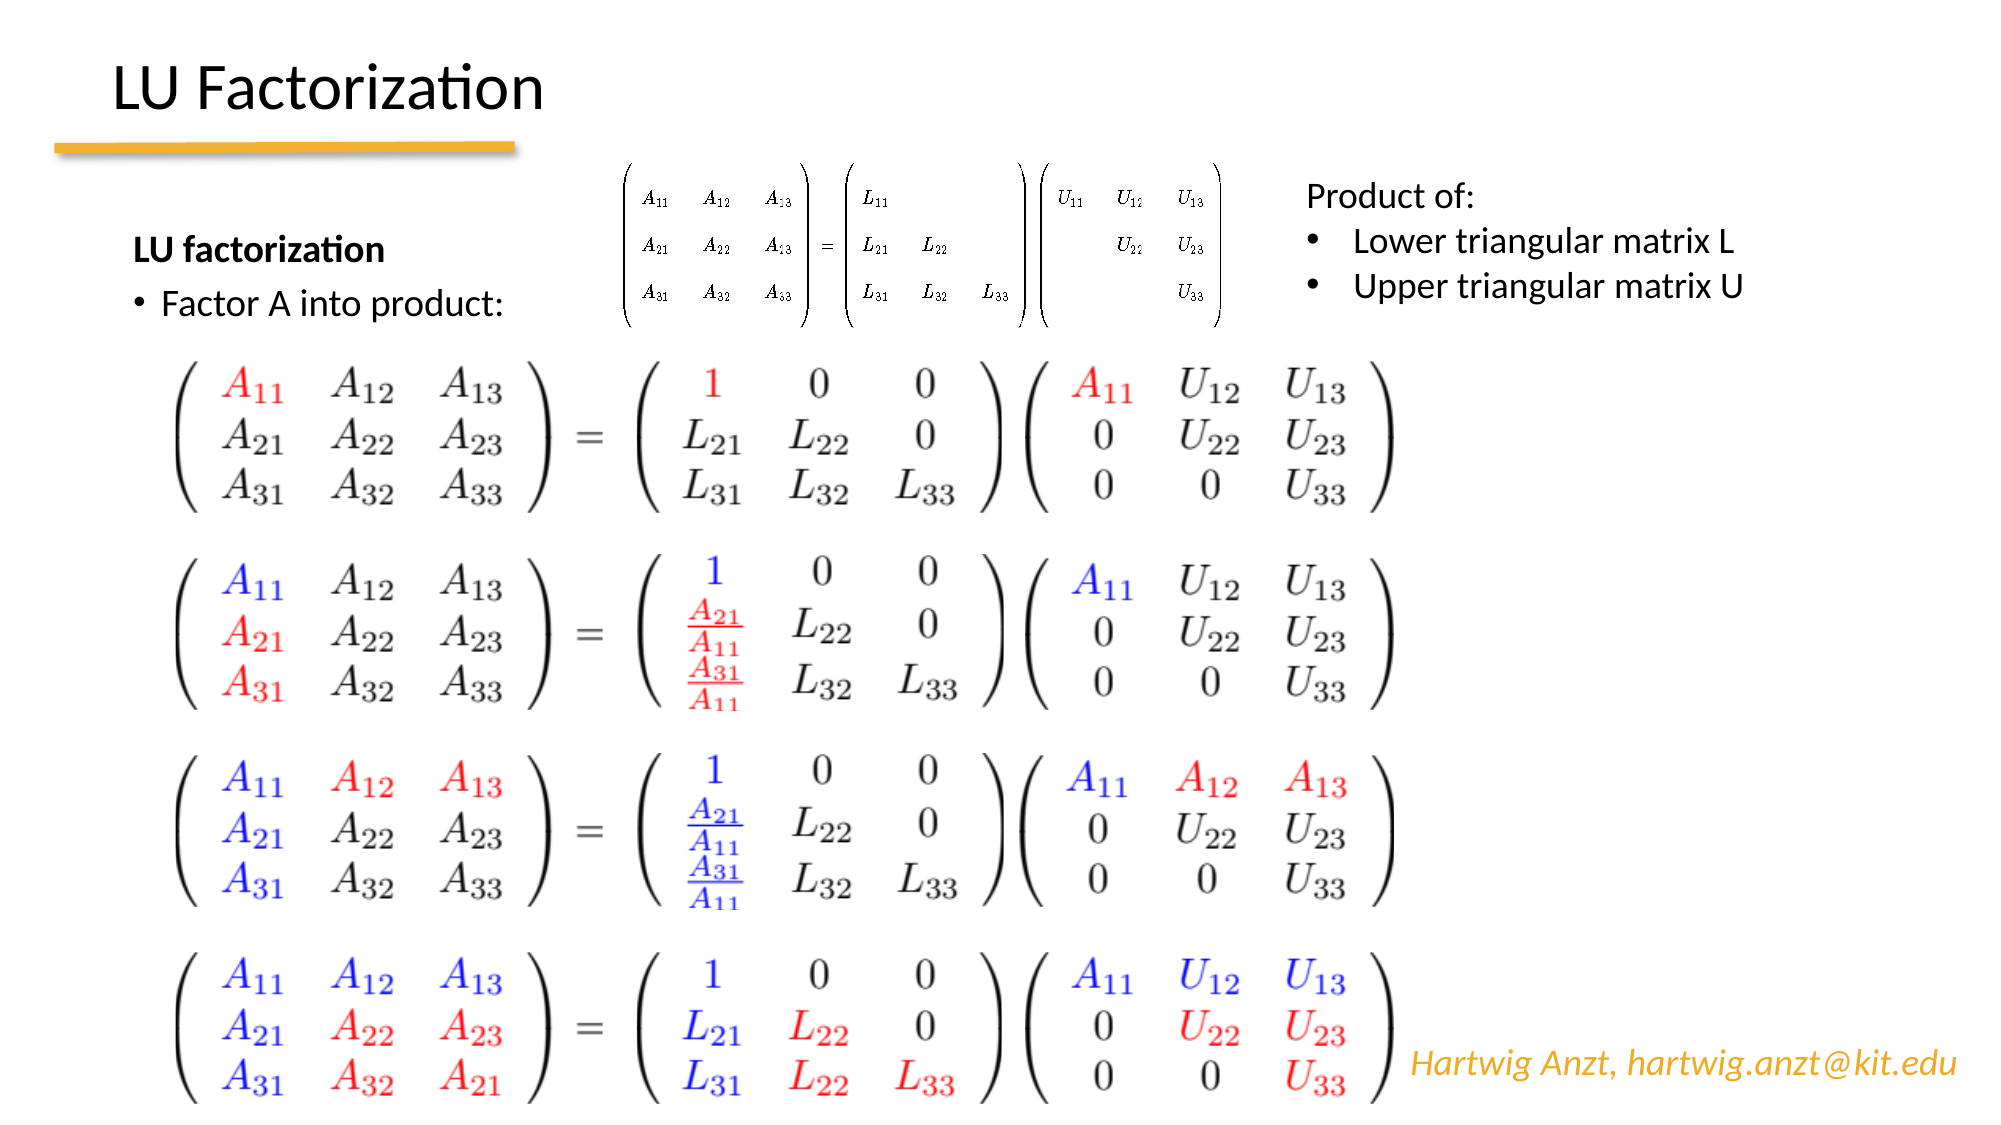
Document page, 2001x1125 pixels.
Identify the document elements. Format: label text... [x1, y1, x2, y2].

picture [175, 557, 603, 710]
picture [1018, 754, 1394, 907]
picture [1024, 360, 1394, 513]
picture [175, 951, 603, 1104]
text_box Product of: Lower triangular matrix L Upper triangular matrix U [1291, 163, 1760, 314]
text_box LU Factorization [97, 35, 561, 131]
picture [636, 951, 1002, 1104]
picture [636, 554, 1004, 711]
picture [623, 163, 1221, 328]
picture [636, 360, 1002, 513]
picture [1024, 951, 1394, 1104]
text_box Hartwig Anzt, hartwig.anzt@kit.edu [1395, 1030, 1974, 1091]
text_box LU factorization Factor A into product: [118, 216, 689, 380]
picture [175, 360, 603, 513]
picture [175, 754, 603, 907]
picture [636, 753, 1004, 910]
picture [1024, 557, 1394, 710]
